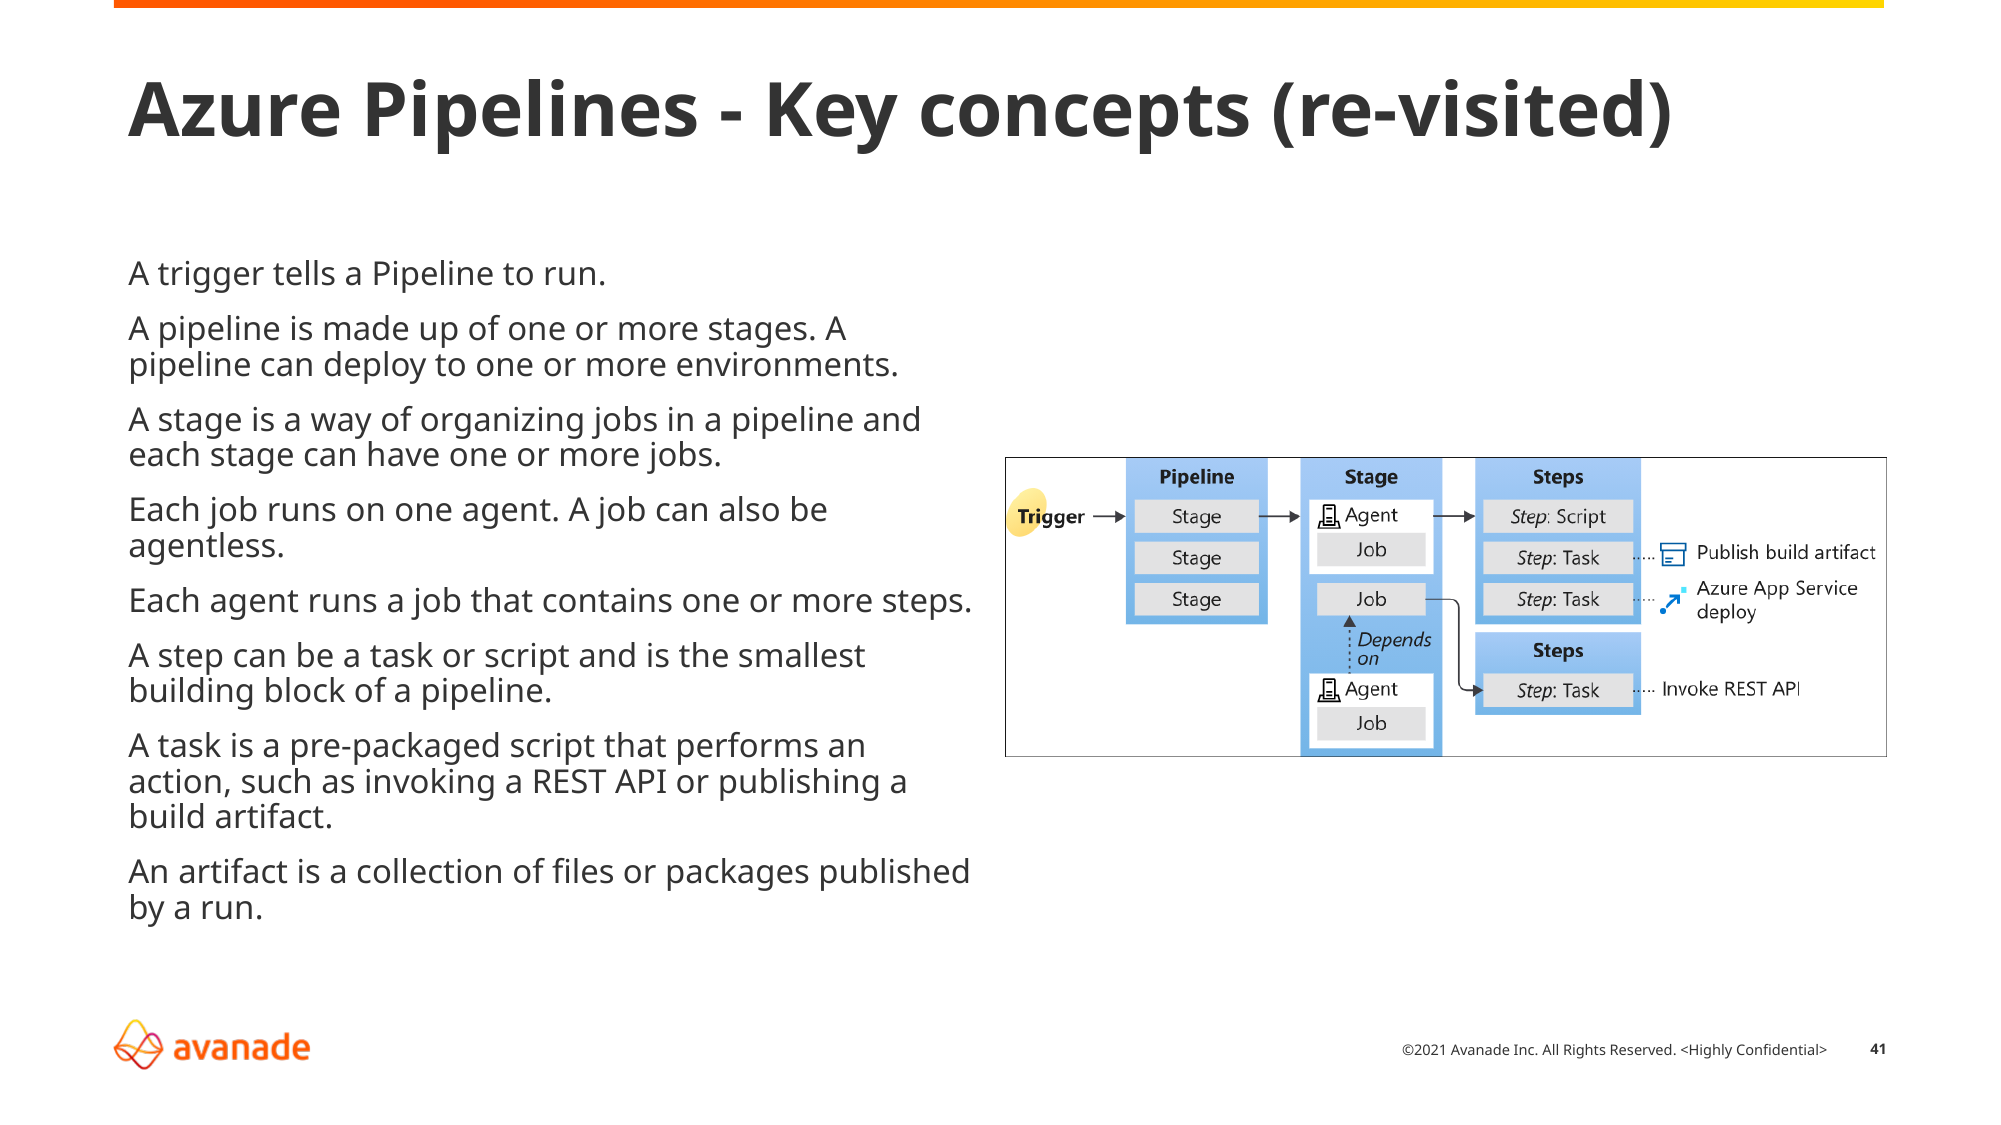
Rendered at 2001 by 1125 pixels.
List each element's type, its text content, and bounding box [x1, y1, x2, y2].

picture [1005, 457, 1887, 757]
title Azure Pipelines - Key concepts (re-visited) [113, 64, 1883, 228]
list A trigger tells a Pipeline to run. A pipeline is made up of one or more stages. A pipeline can deploy to one or more environments. A stage is a way of organizing jobs in a pipeline and each stage can have one or more jobs. Each job runs on one agent. A job can also be agentless. Each agent runs a job that contains one or more steps. A step can be a task or script and is the smallest building block of a pipeline. A task is a pre-packaged script that performs an action, such as invoking a REST API or publishing a build artifact. An artifact is a collection of files or packages published by a run. [113, 249, 995, 964]
picture [93, 999, 339, 1090]
